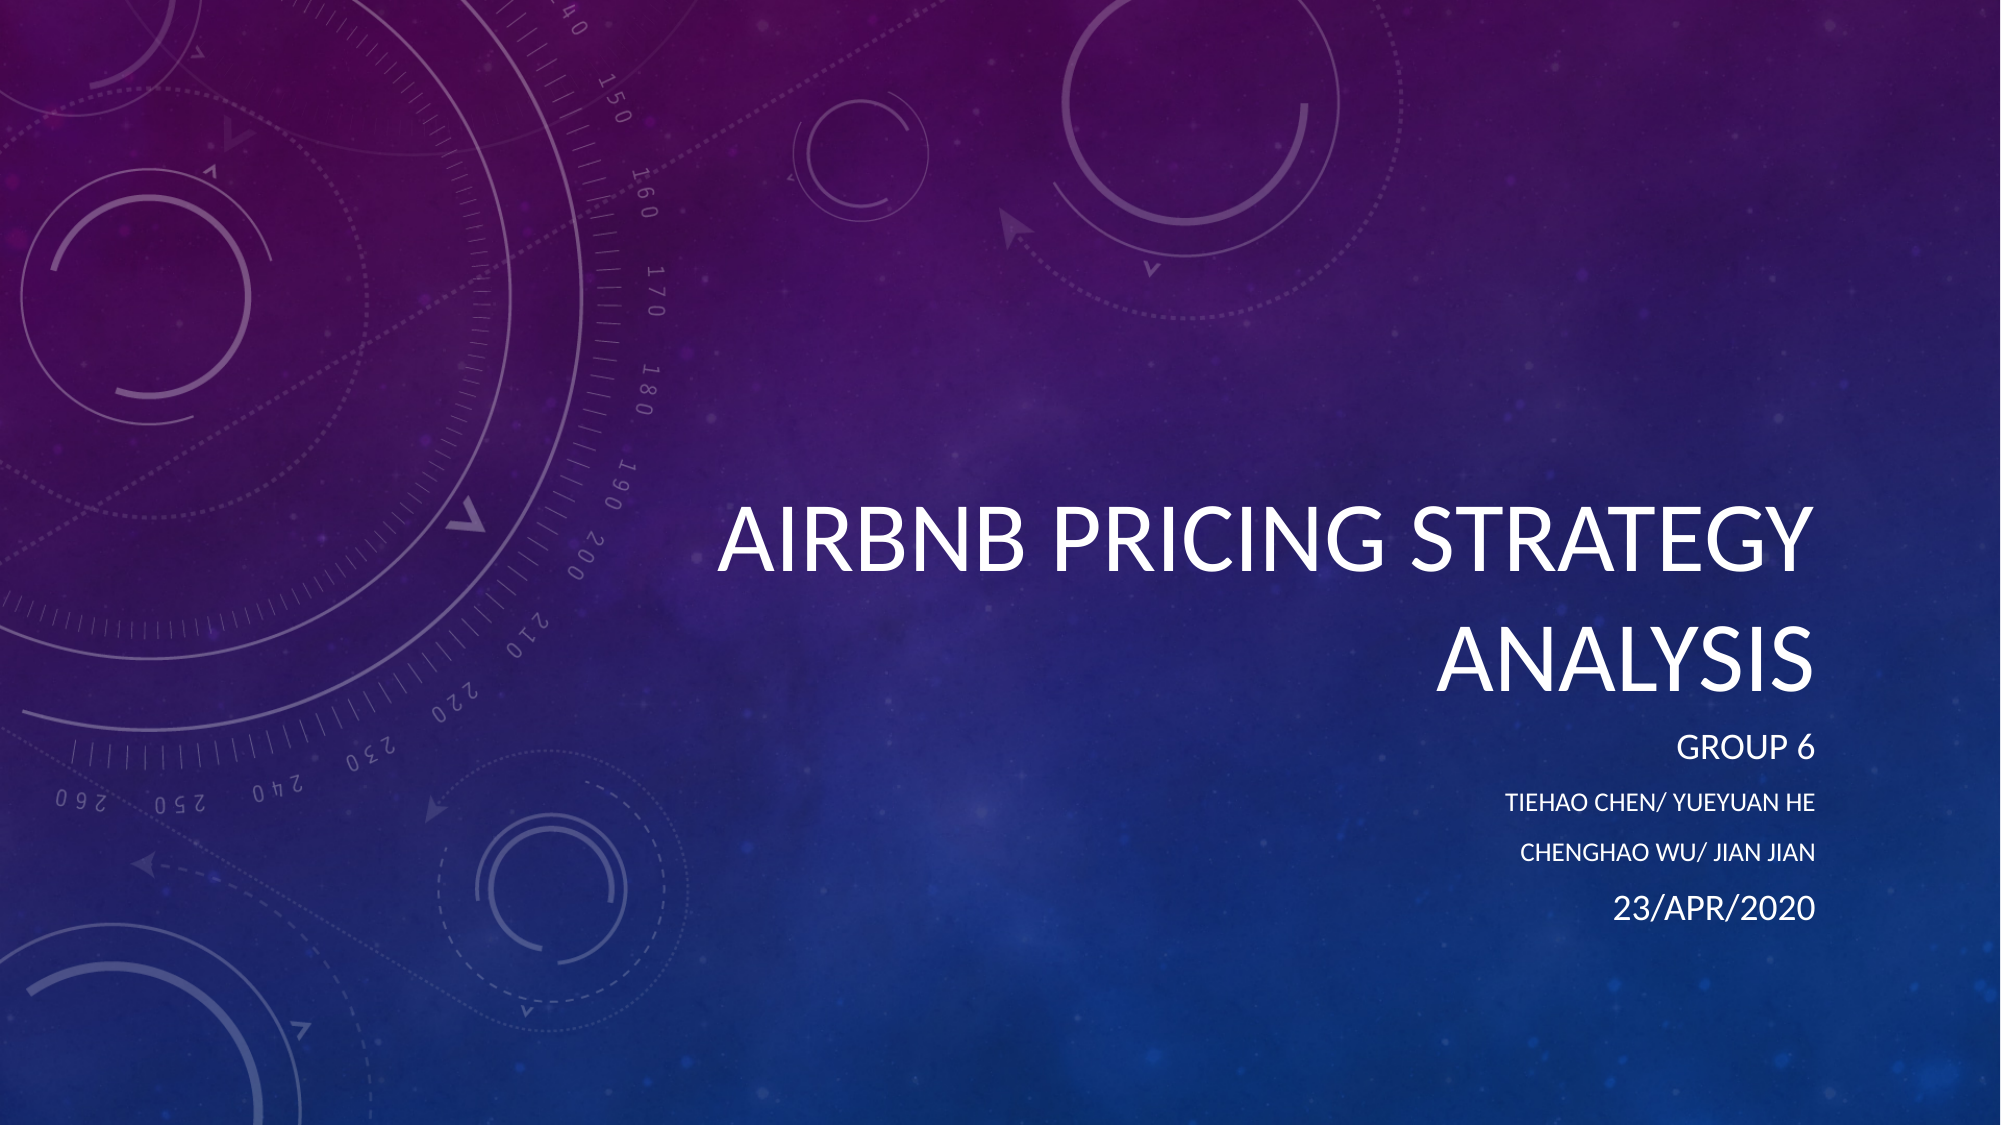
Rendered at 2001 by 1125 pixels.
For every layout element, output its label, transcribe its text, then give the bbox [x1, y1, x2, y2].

subtitle GROUP 6 TIEHAO CHEN/ YUEYUAN HE CHENGHAO WU/ JIAN JIAN 23/APR/2020 [650, 719, 1831, 950]
title AIRBNB PRICING STRATEGY ANALYSIS [650, 322, 1831, 719]
picture [0, 0, 2001, 1125]
